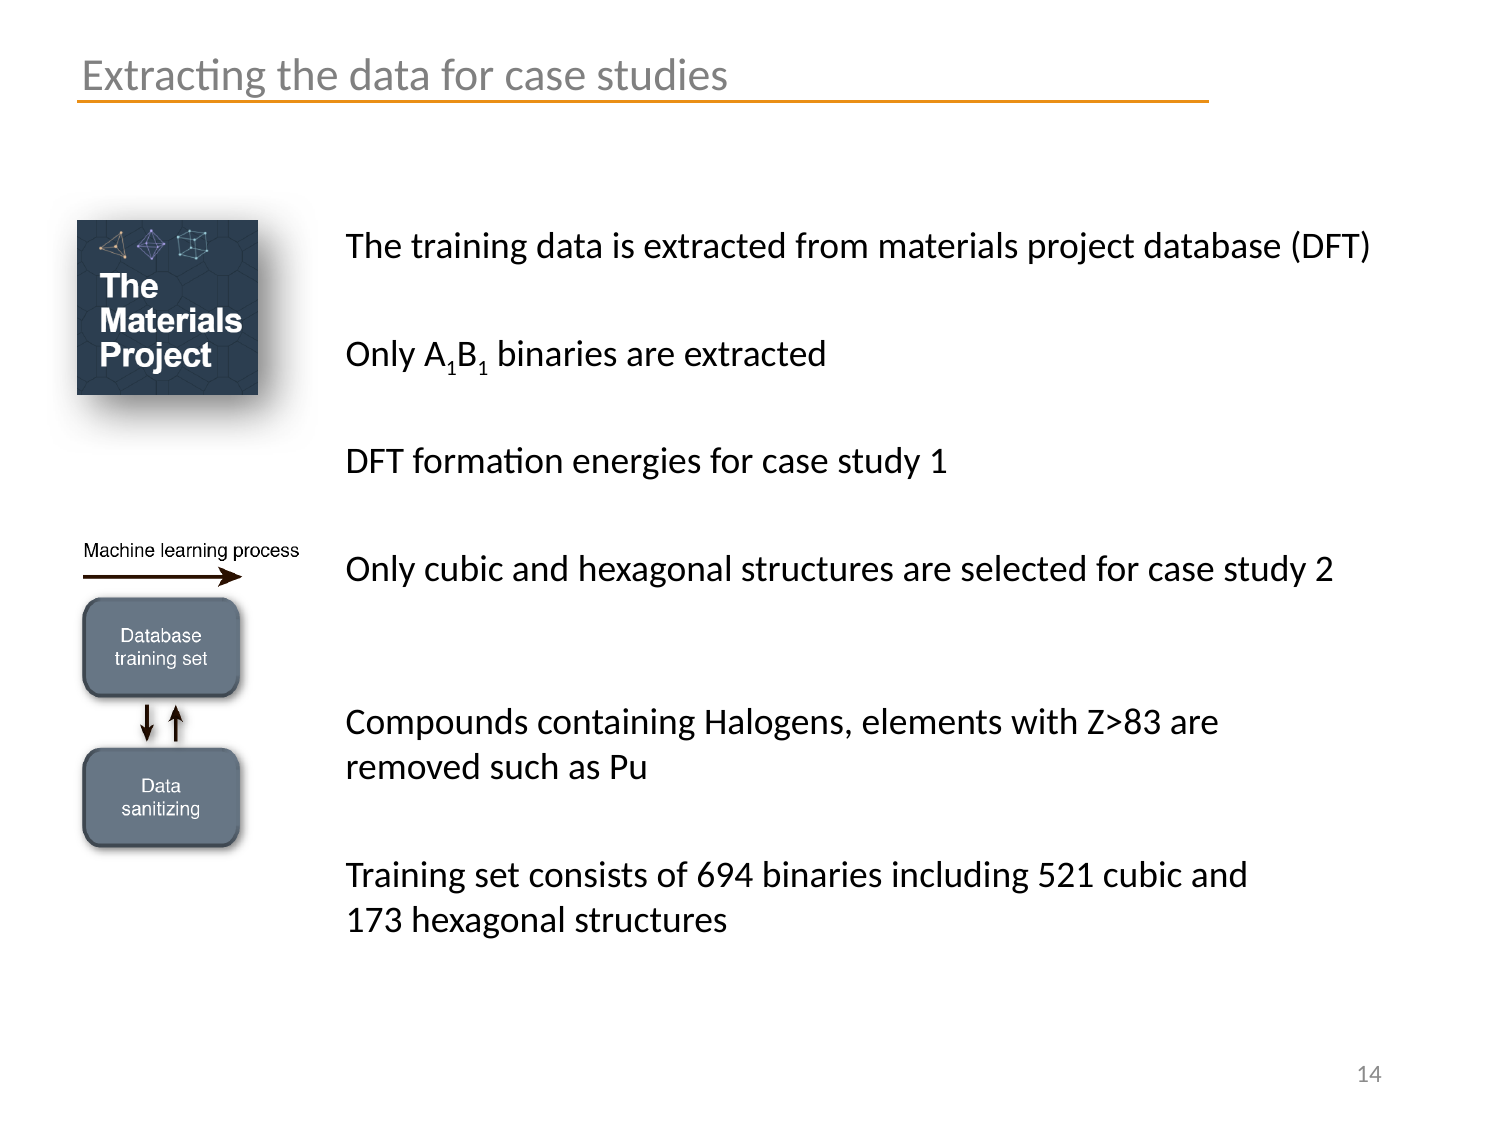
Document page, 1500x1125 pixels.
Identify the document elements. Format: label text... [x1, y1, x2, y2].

slide_number 14 [1059, 1042, 1397, 1103]
text_box Training set consists of 694 binaries including 521 cubic and 173 hexagonal structures [330, 843, 1301, 948]
text_box Only cubic and hexagonal structures are selected for case study 2 [330, 536, 1397, 597]
picture [66, 527, 307, 870]
text_box Extracting the data for case studies [66, 37, 1347, 108]
text_box DFT formation energies for case study 1 [330, 429, 1080, 489]
text_box The training data is extracted from materials project database (DFT) [330, 213, 1409, 274]
picture [77, 220, 258, 395]
text_box Only A1B1 binaries are extracted [330, 321, 1080, 388]
text_box Compounds containing Halogens, elements with Z>83 are removed such as Pu [330, 690, 1301, 795]
